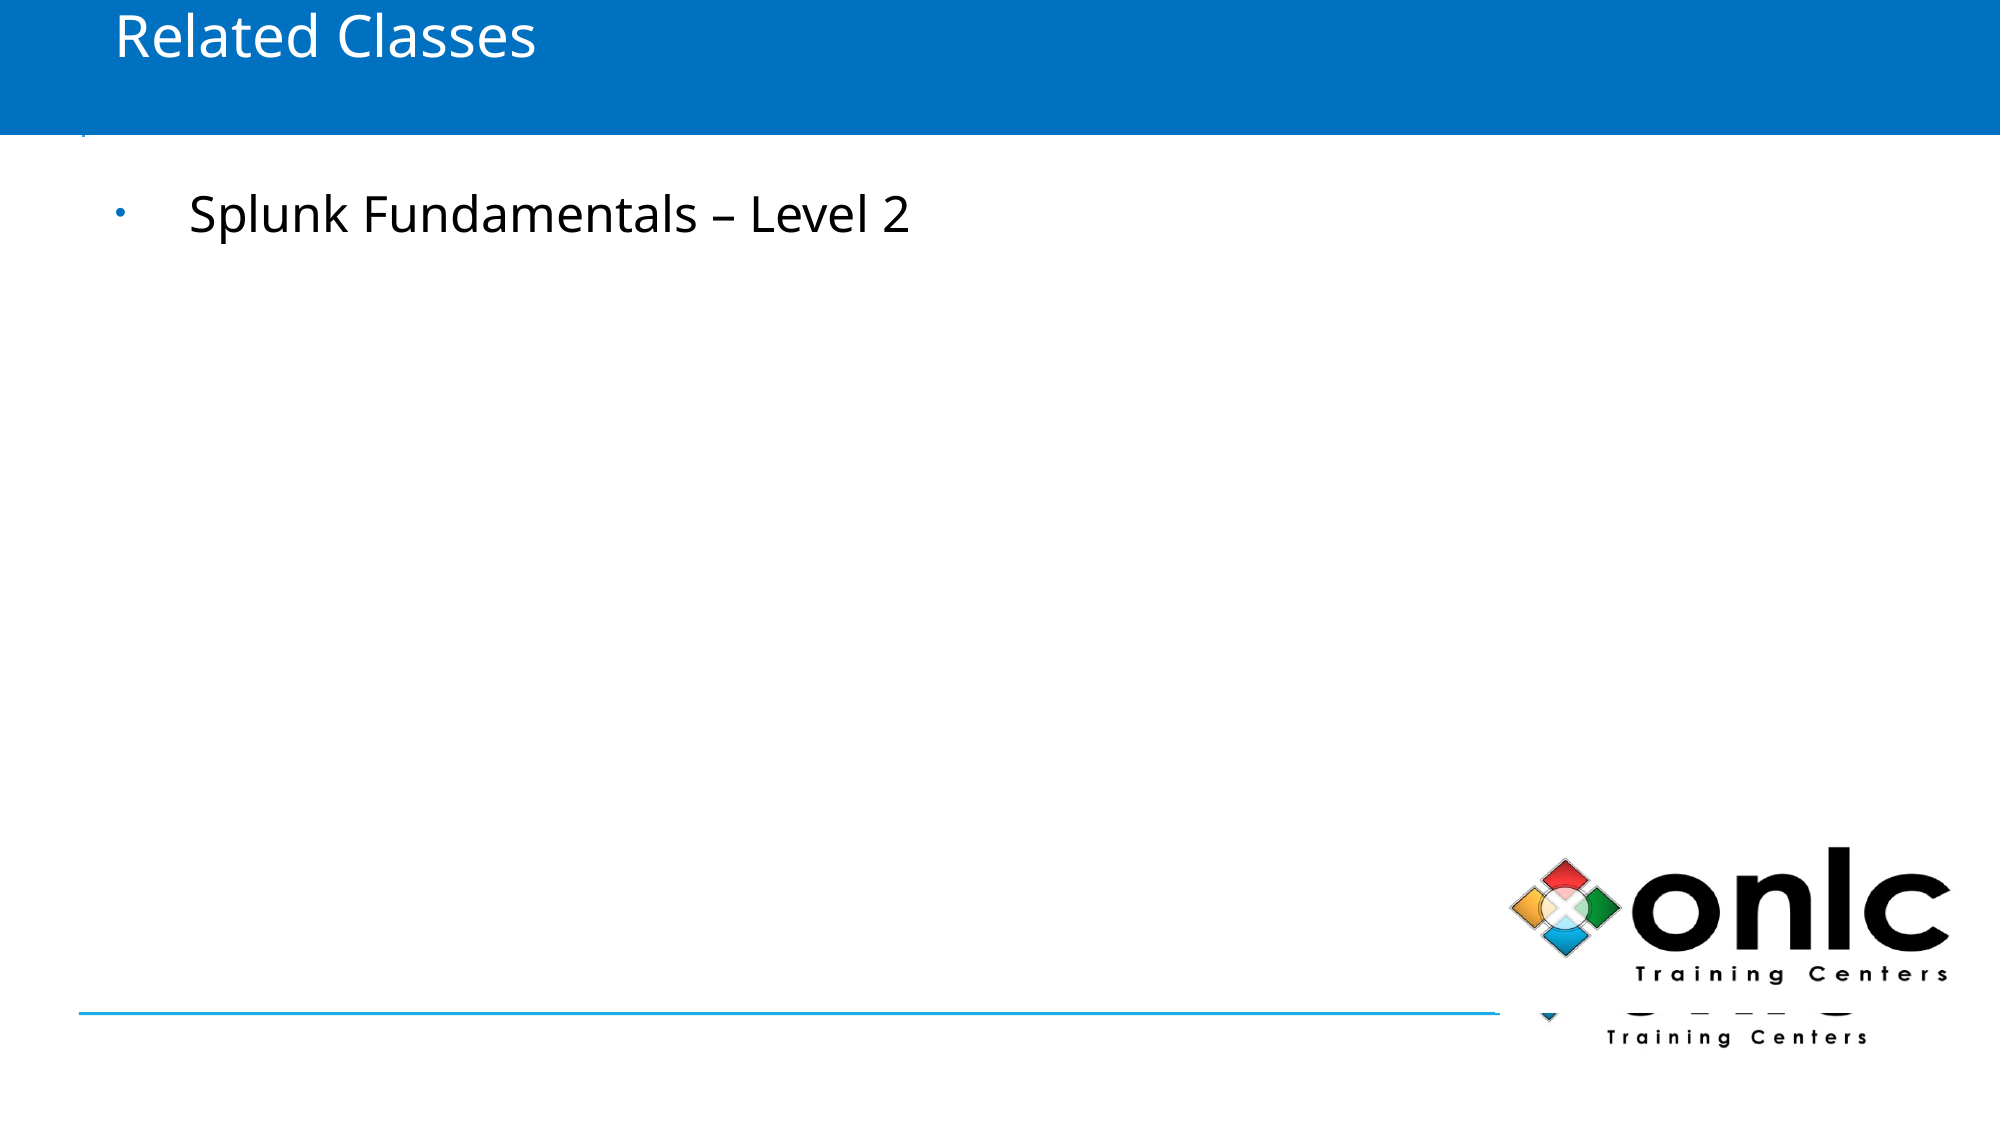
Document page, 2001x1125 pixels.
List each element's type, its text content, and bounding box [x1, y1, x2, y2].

picture [1495, 819, 1968, 1059]
list Splunk Fundamentals – Level 2 [99, 174, 1450, 1013]
title Related Classes [99, 0, 1900, 135]
